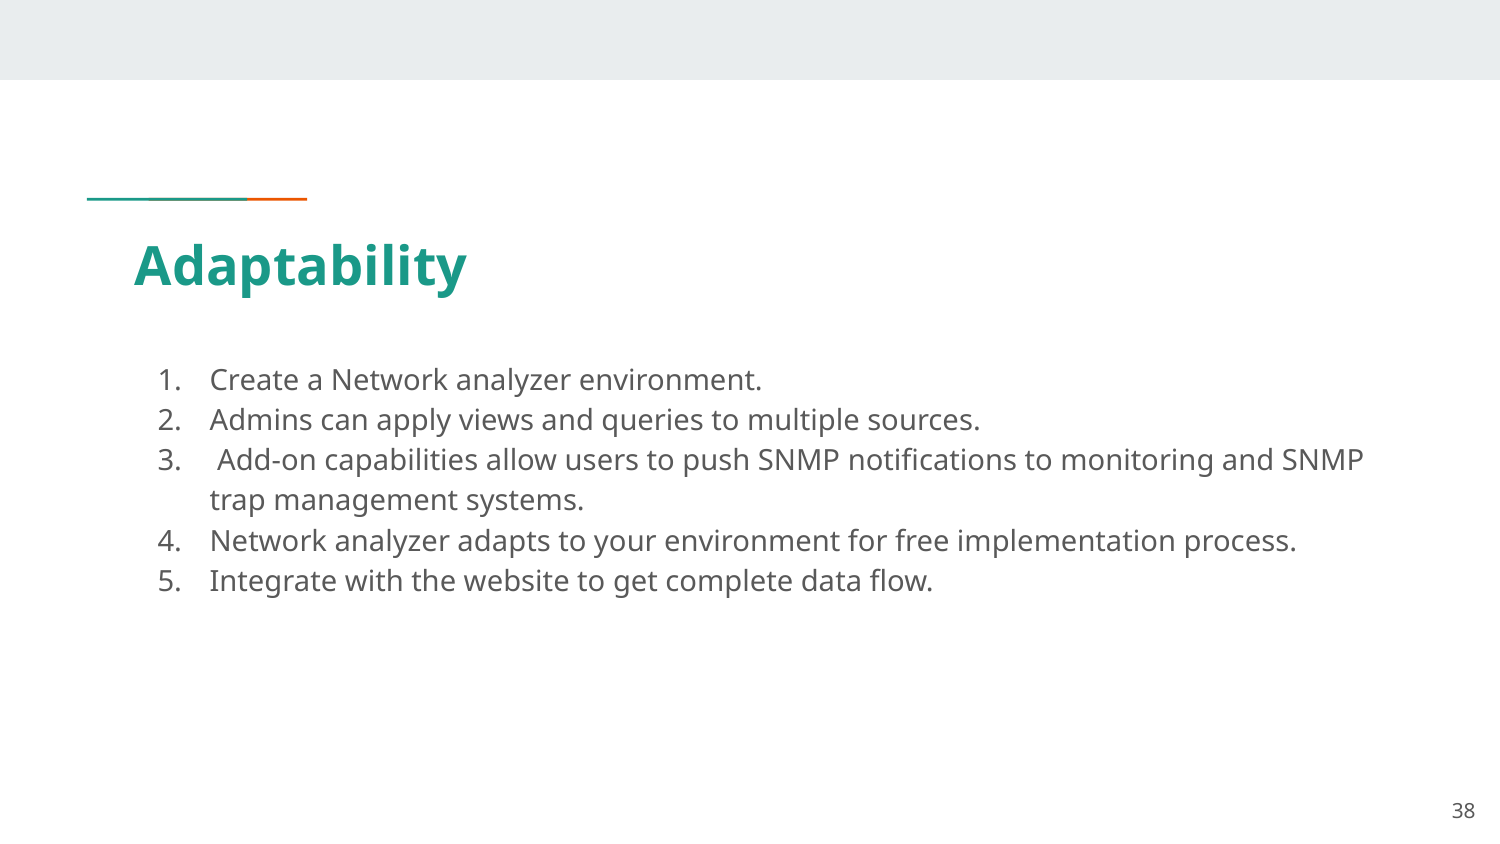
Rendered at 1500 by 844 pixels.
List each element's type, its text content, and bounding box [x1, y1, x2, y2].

list Create a Network analyzer environment. Admins can apply views and queries to multiple sources. Add-on capabilities allow users to push SNMP notifications to monitoring and SNMP trap management systems. Network analyzer adapts to your environment for free implementation process. Integrate with the website to get complete data flow. [119, 341, 1381, 712]
slide_number ‹#› [1400, 779, 1491, 844]
title Adaptability [119, 216, 1381, 305]
